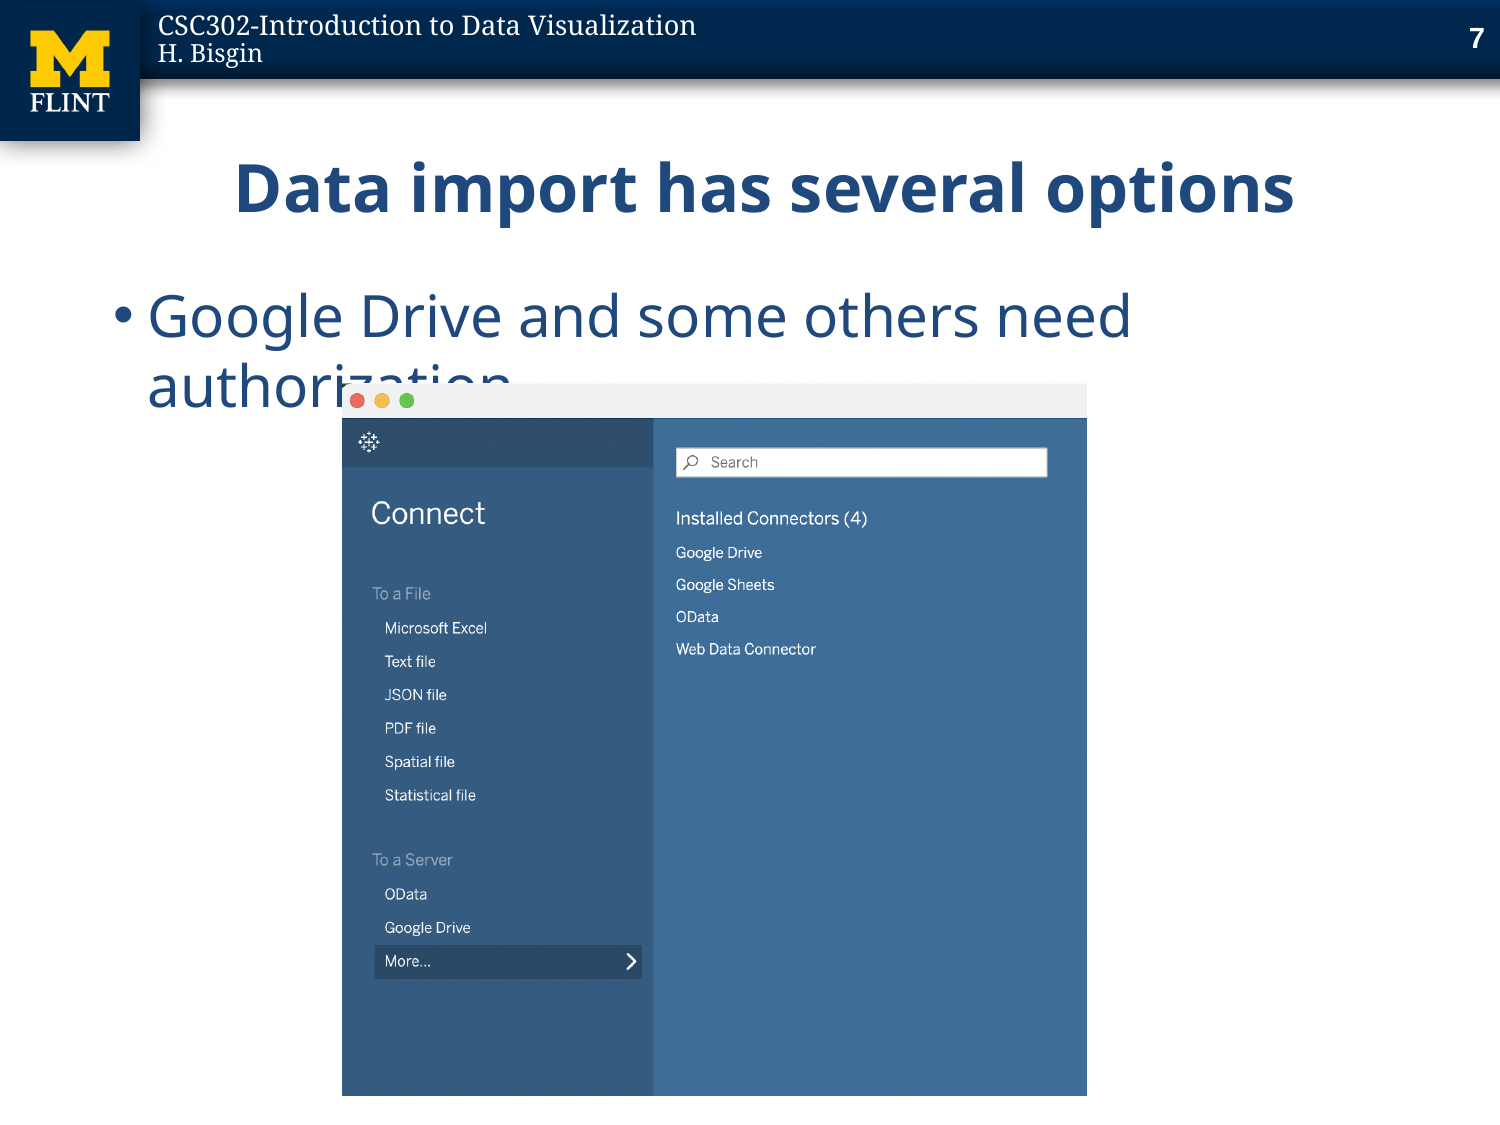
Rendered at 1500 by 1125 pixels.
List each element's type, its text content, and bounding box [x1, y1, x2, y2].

slide_number 7 [1149, 6, 1500, 67]
picture [0, 0, 1500, 1122]
list Google Drive and some others need authorization. [75, 269, 1425, 990]
title Data import has several options [73, 109, 1457, 263]
